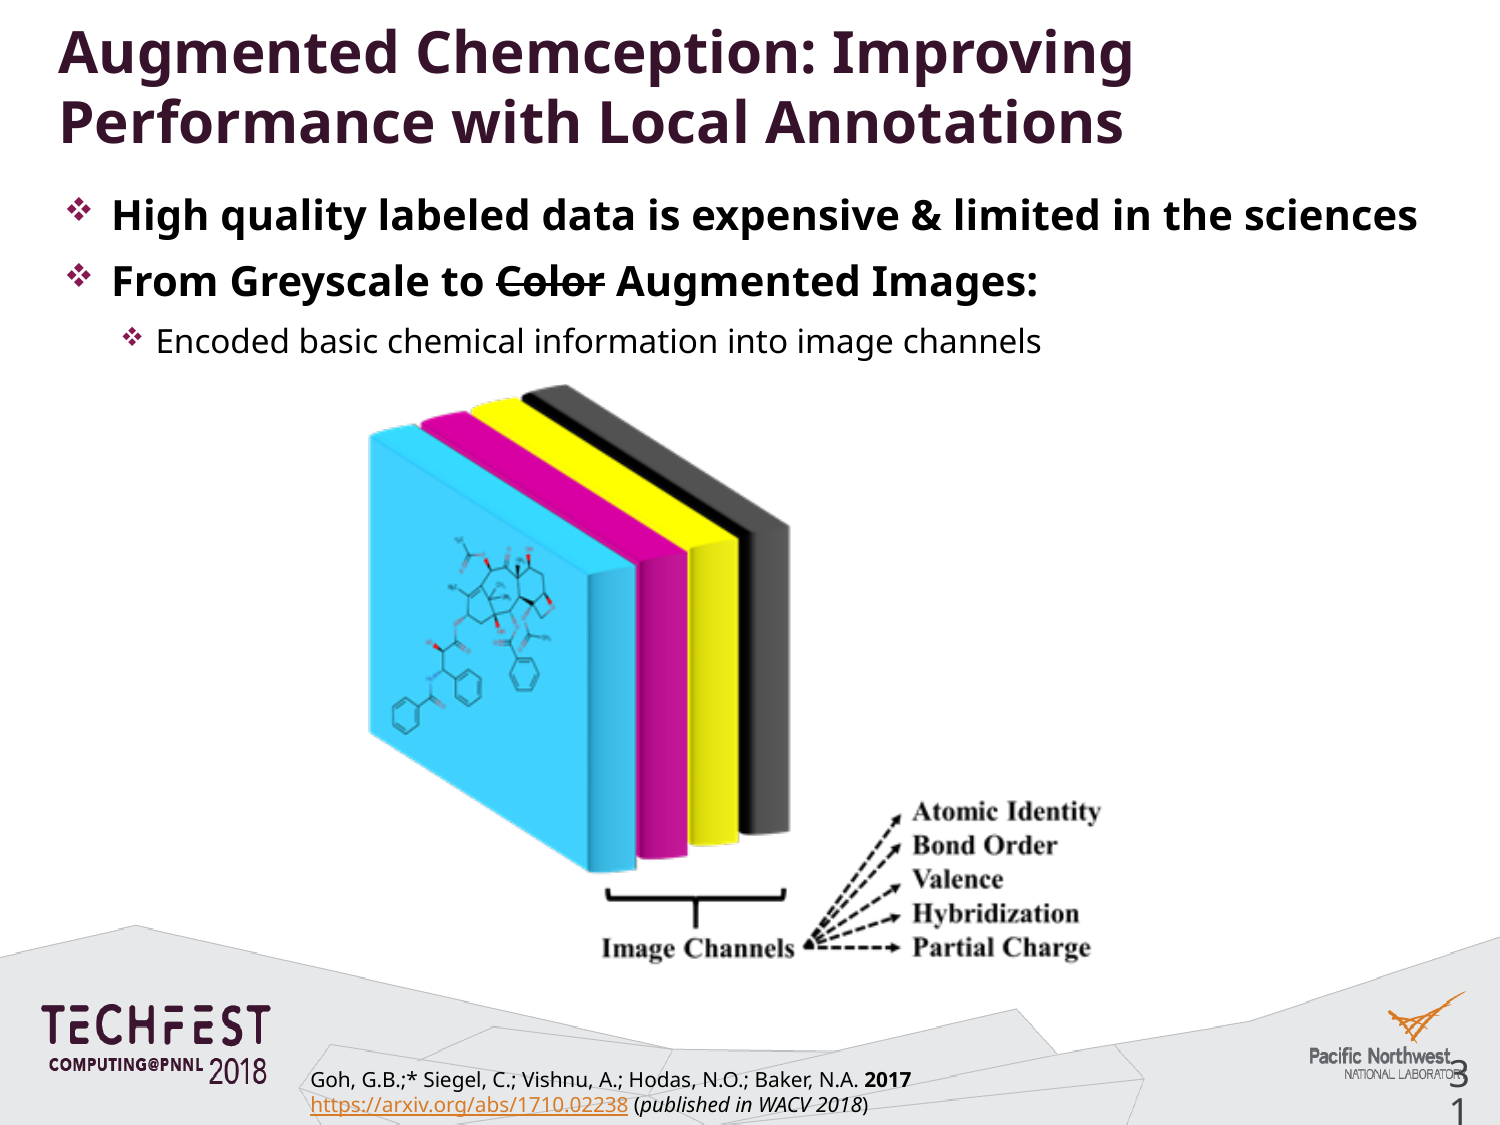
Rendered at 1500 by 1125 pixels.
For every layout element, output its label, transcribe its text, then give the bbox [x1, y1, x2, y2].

title Augmented Chemception: Improving Performance with Local Annotations [43, 27, 1444, 144]
list High quality labeled data is expensive & limited in the sciences From Greyscale to Color Augmented Images: Encoded basic chemical information into image channels [49, 181, 1439, 347]
picture [0, 0, 1500, 1125]
text_box 31 [1433, 1042, 1484, 1103]
text_box Goh, G.B.;* Siegel, C.; Vishnu, A.; Hodas, N.O.; Baker, N.A. 2017 https://arxiv.org/abs/1710.02238 (published in WACV 2018) [295, 1059, 927, 1125]
